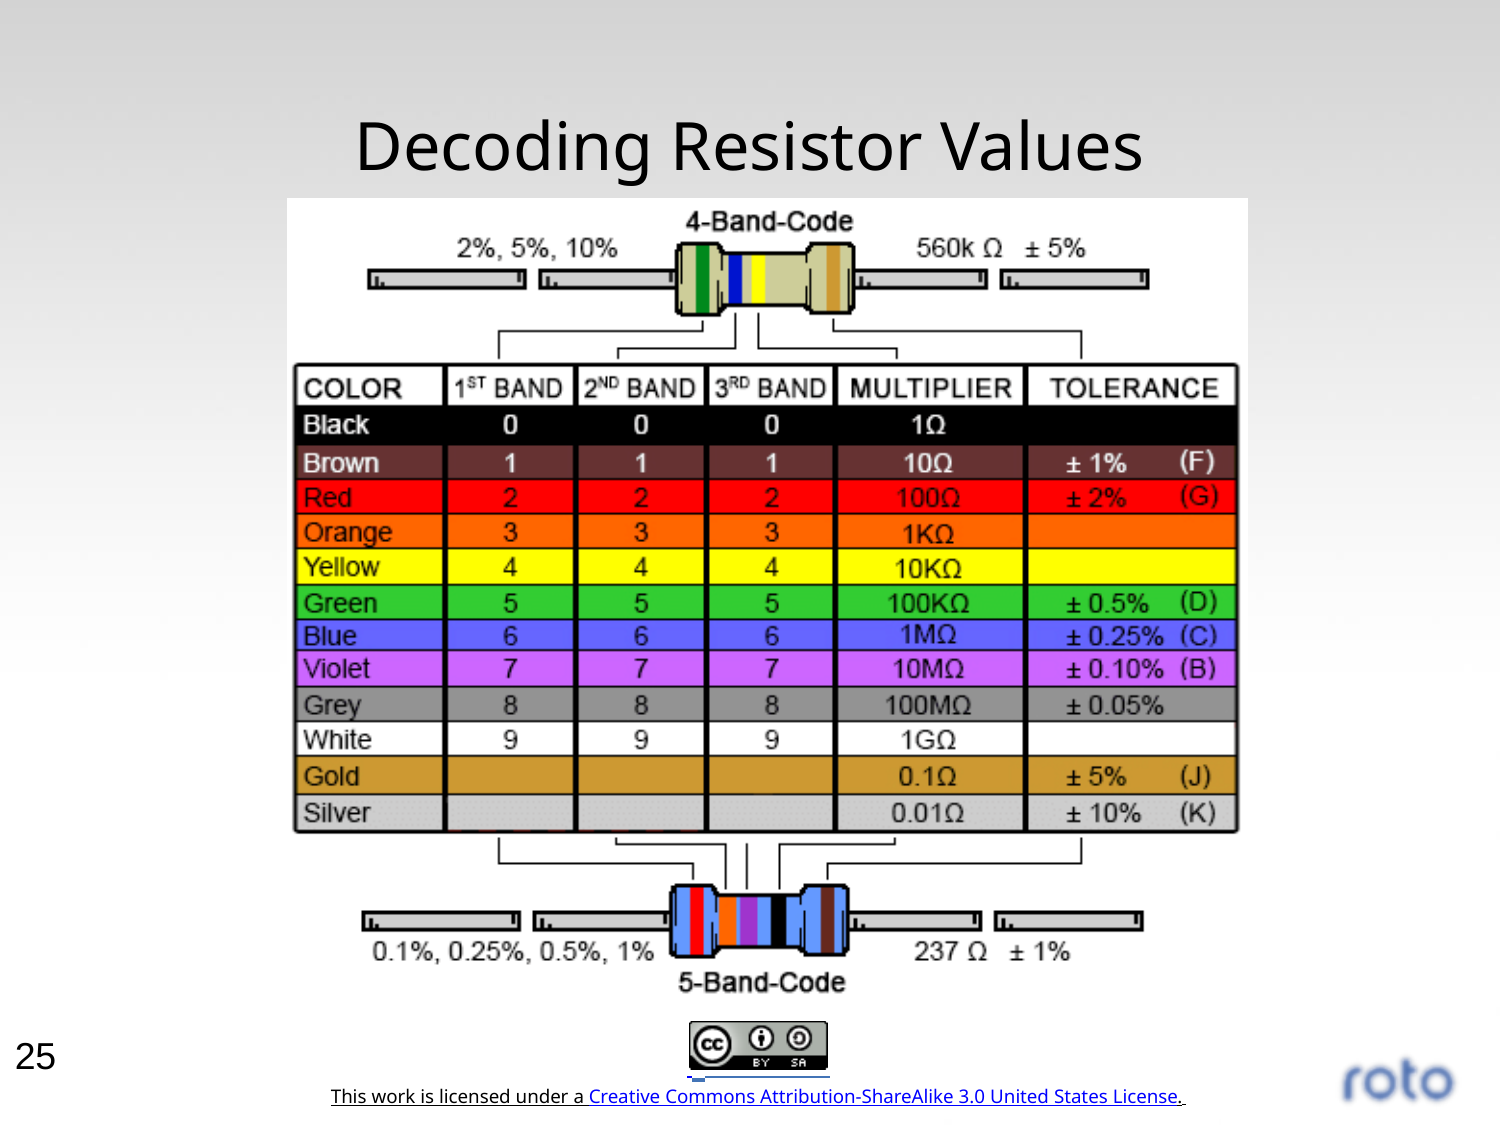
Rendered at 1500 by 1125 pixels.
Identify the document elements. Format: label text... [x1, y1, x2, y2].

title Decoding Resistor Values [112, 49, 1388, 238]
picture [0, 0, 1500, 1125]
